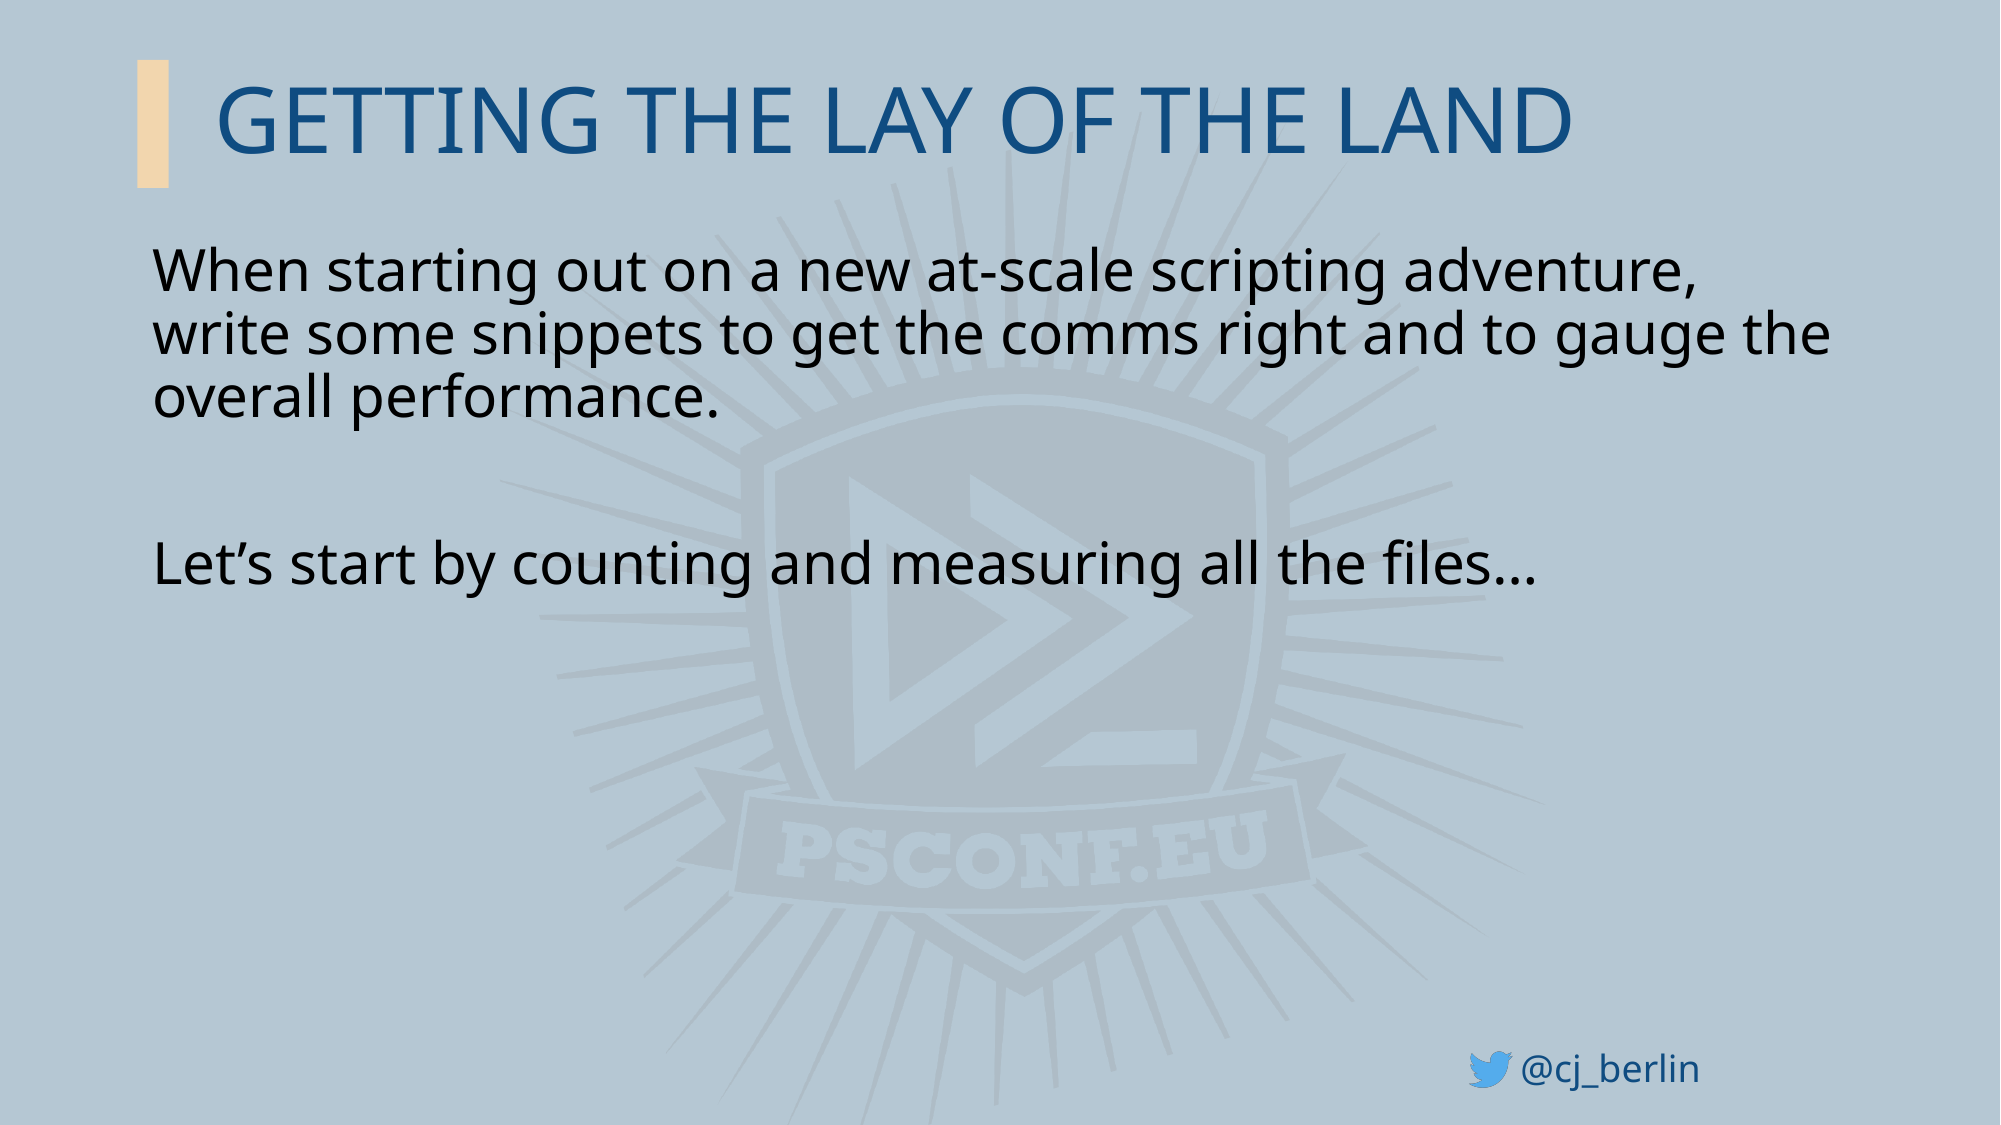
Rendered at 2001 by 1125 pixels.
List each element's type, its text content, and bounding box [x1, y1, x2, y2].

footer @cj_berlin [1505, 1038, 1956, 1098]
list When starting out on a new at-scale scripting adventure, write some snippets to get the comms right and to gauge the overall performance. Let’s start by counting and measuring all the files… [137, 233, 1863, 1014]
title GETTING THE LAY OF THE LAND [199, 59, 1876, 188]
picture [1458, 1037, 1523, 1103]
